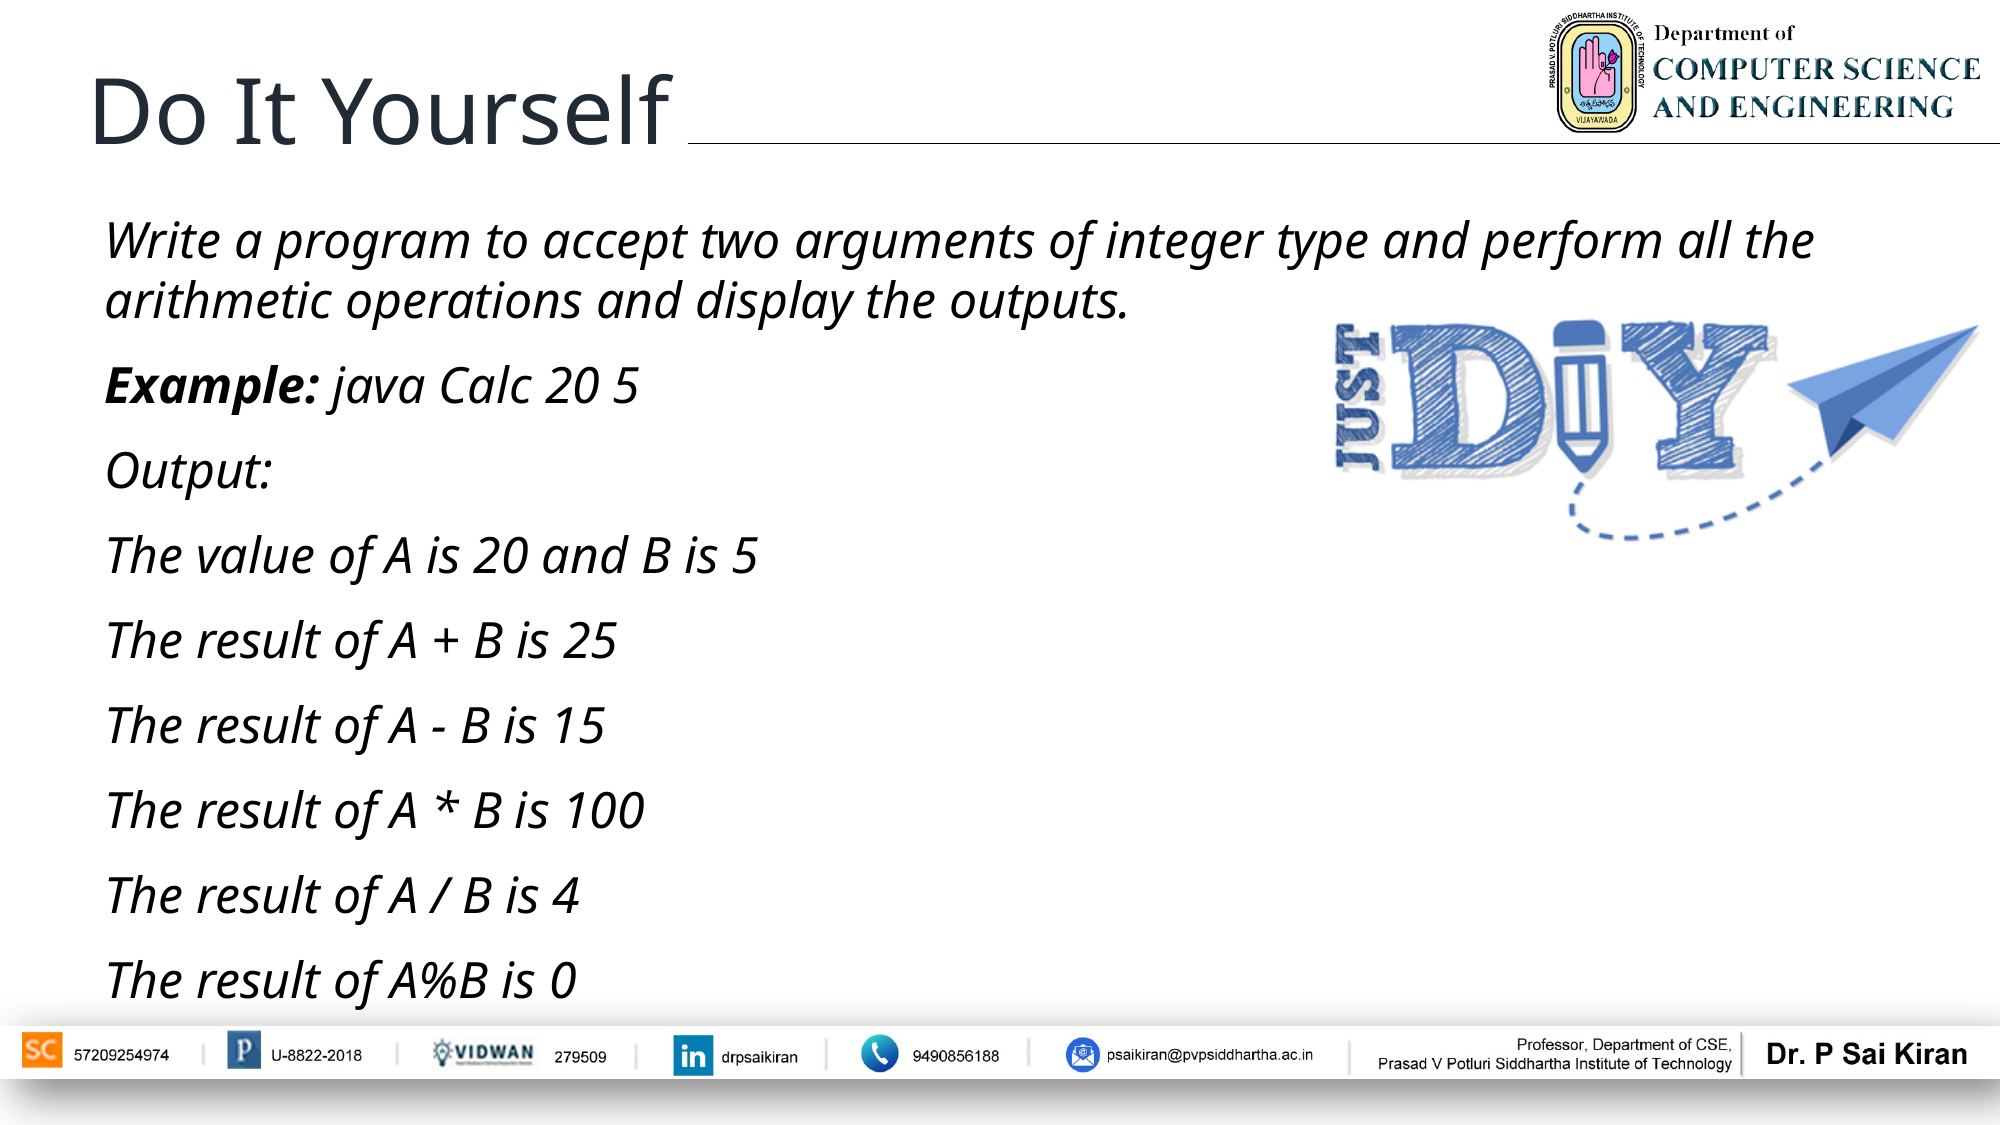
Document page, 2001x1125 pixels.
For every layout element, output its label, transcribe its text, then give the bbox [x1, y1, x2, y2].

text_box Write a program to accept two arguments of integer type and perform all the arithmetic operations and display the outputs. Example: java Calc 20 5 Output: The value of A is 20 and B is 5 The result of A + B is 25 The result of A - B is 15 The result of A * B is 100 The result of A / B is 4 The result of A%B is 0 [87, 201, 1887, 1007]
text_box Do It Yourself [72, 45, 686, 171]
picture [0, 1026, 2000, 1079]
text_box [1548, 11, 1981, 133]
picture [1319, 302, 1984, 563]
